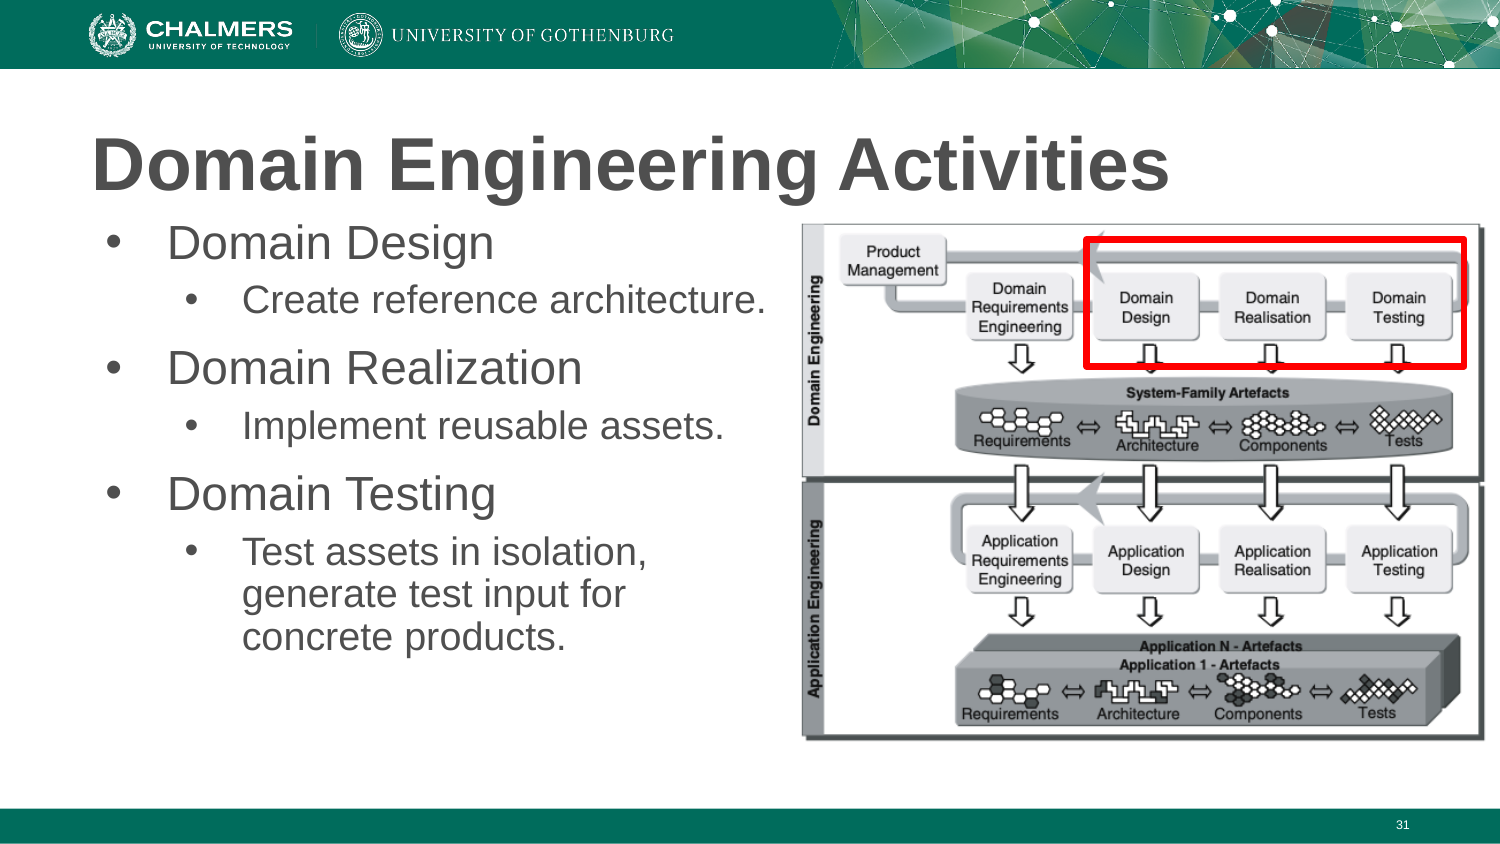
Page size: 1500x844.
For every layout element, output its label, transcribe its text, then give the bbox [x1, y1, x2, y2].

picture [759, 0, 1500, 68]
slide_number ‹#› [1074, 809, 1425, 844]
title Domain Engineering Activities [76, 100, 1425, 211]
picture [795, 218, 1491, 747]
picture [64, 0, 696, 85]
list Domain Design Create reference architecture. Domain Realization Implement reusable assets. Domain Testing Test assets in isolation, generate test input for concrete products. [76, 210, 796, 782]
